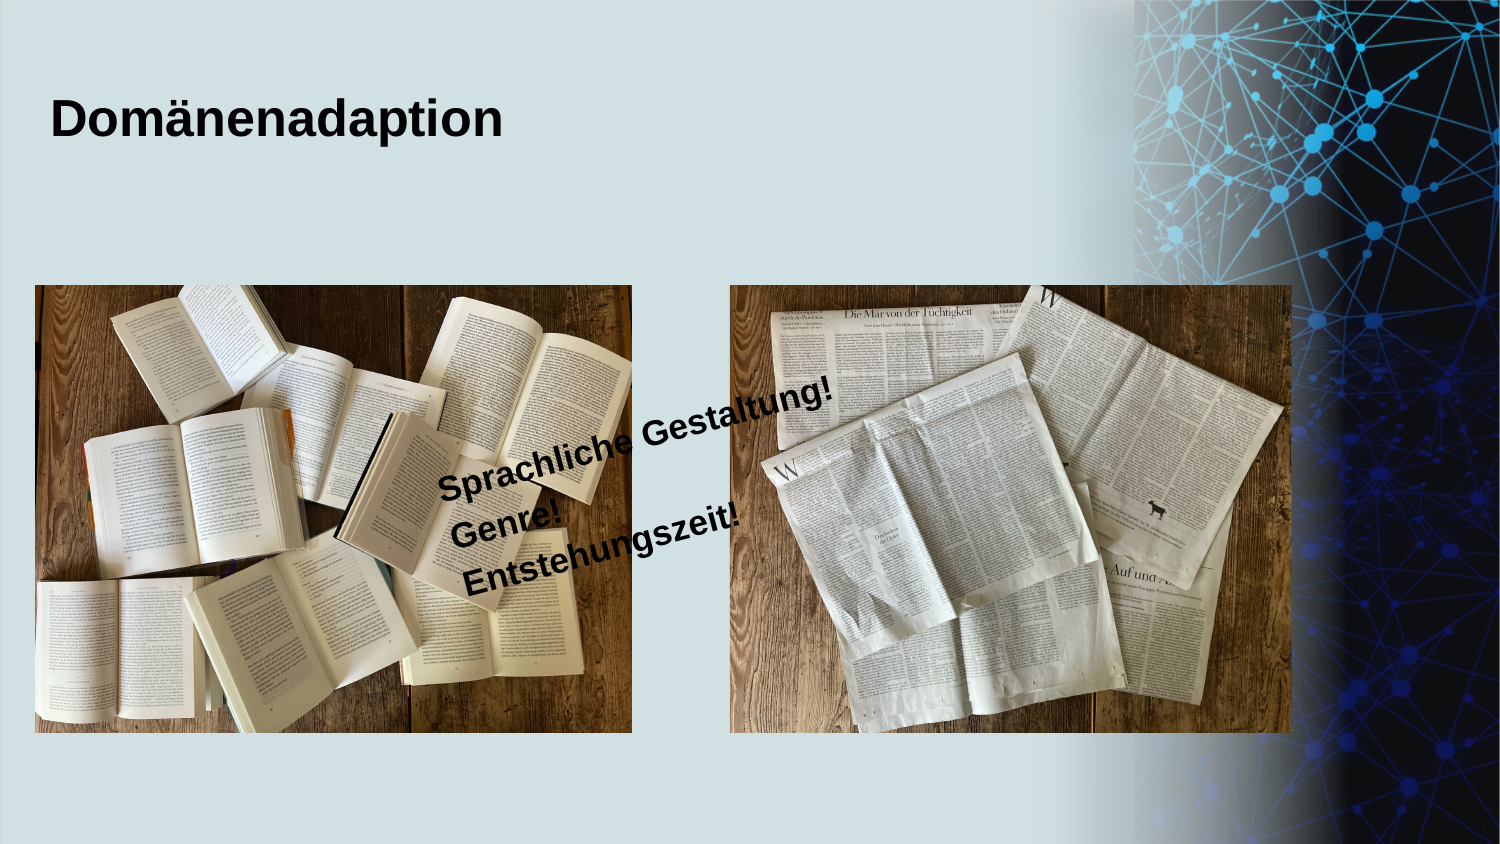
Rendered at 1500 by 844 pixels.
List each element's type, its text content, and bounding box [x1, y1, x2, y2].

text_box Domänenadaption [35, 69, 1348, 162]
text_box Sprachliche Gestaltung! Genre! Entstehungszeit! [636, 368, 724, 612]
picture [0, 0, 1500, 844]
